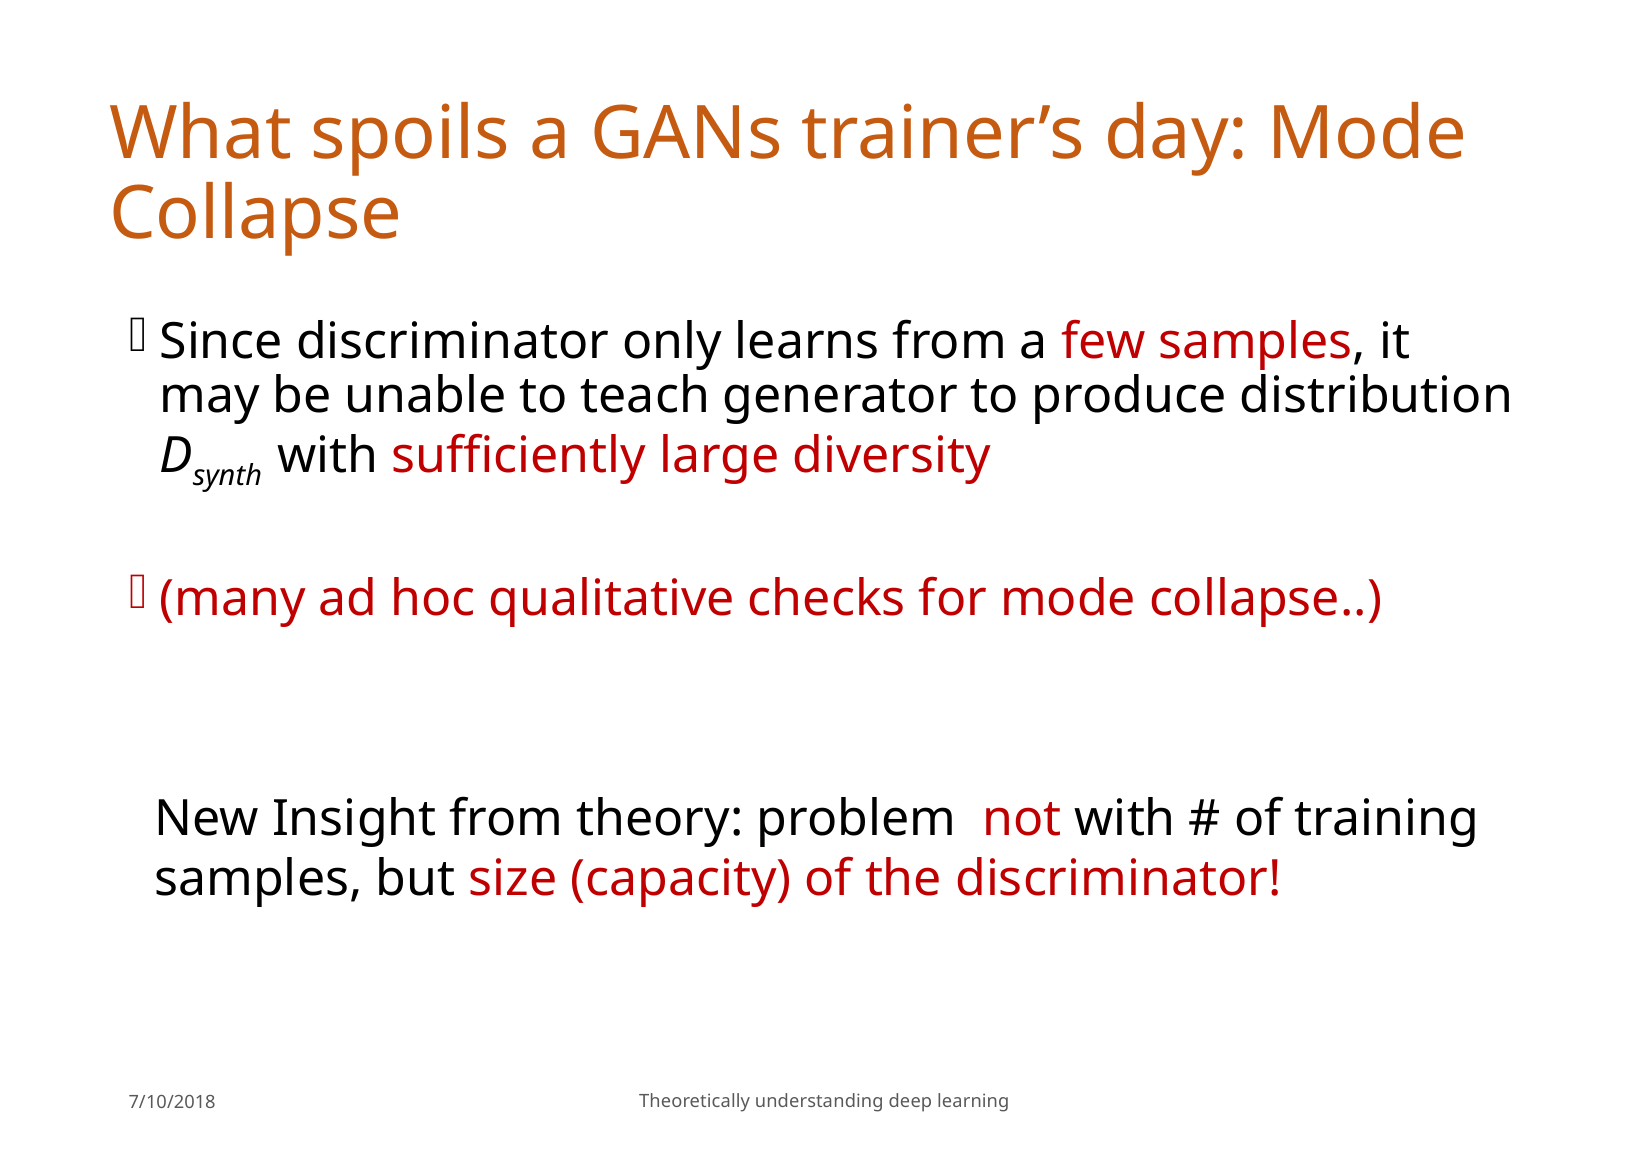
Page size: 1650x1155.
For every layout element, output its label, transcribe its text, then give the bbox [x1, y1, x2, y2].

list Since discriminator only learns from a few samples, it may be unable to teach generator to produce distribution Dsynth with sufficiently large diversity (many ad hoc qualitative checks for mode collapse..) [114, 307, 1538, 1041]
footer Theoretically understanding deep learning [546, 1070, 1104, 1132]
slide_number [113, 1070, 485, 1132]
title What spoils a GANs trainer’s day: Mode Collapse [94, 66, 1630, 283]
text_box New Insight from theory: problem not with # of training samples, but size (capacity) of the discriminator! [139, 778, 1570, 913]
